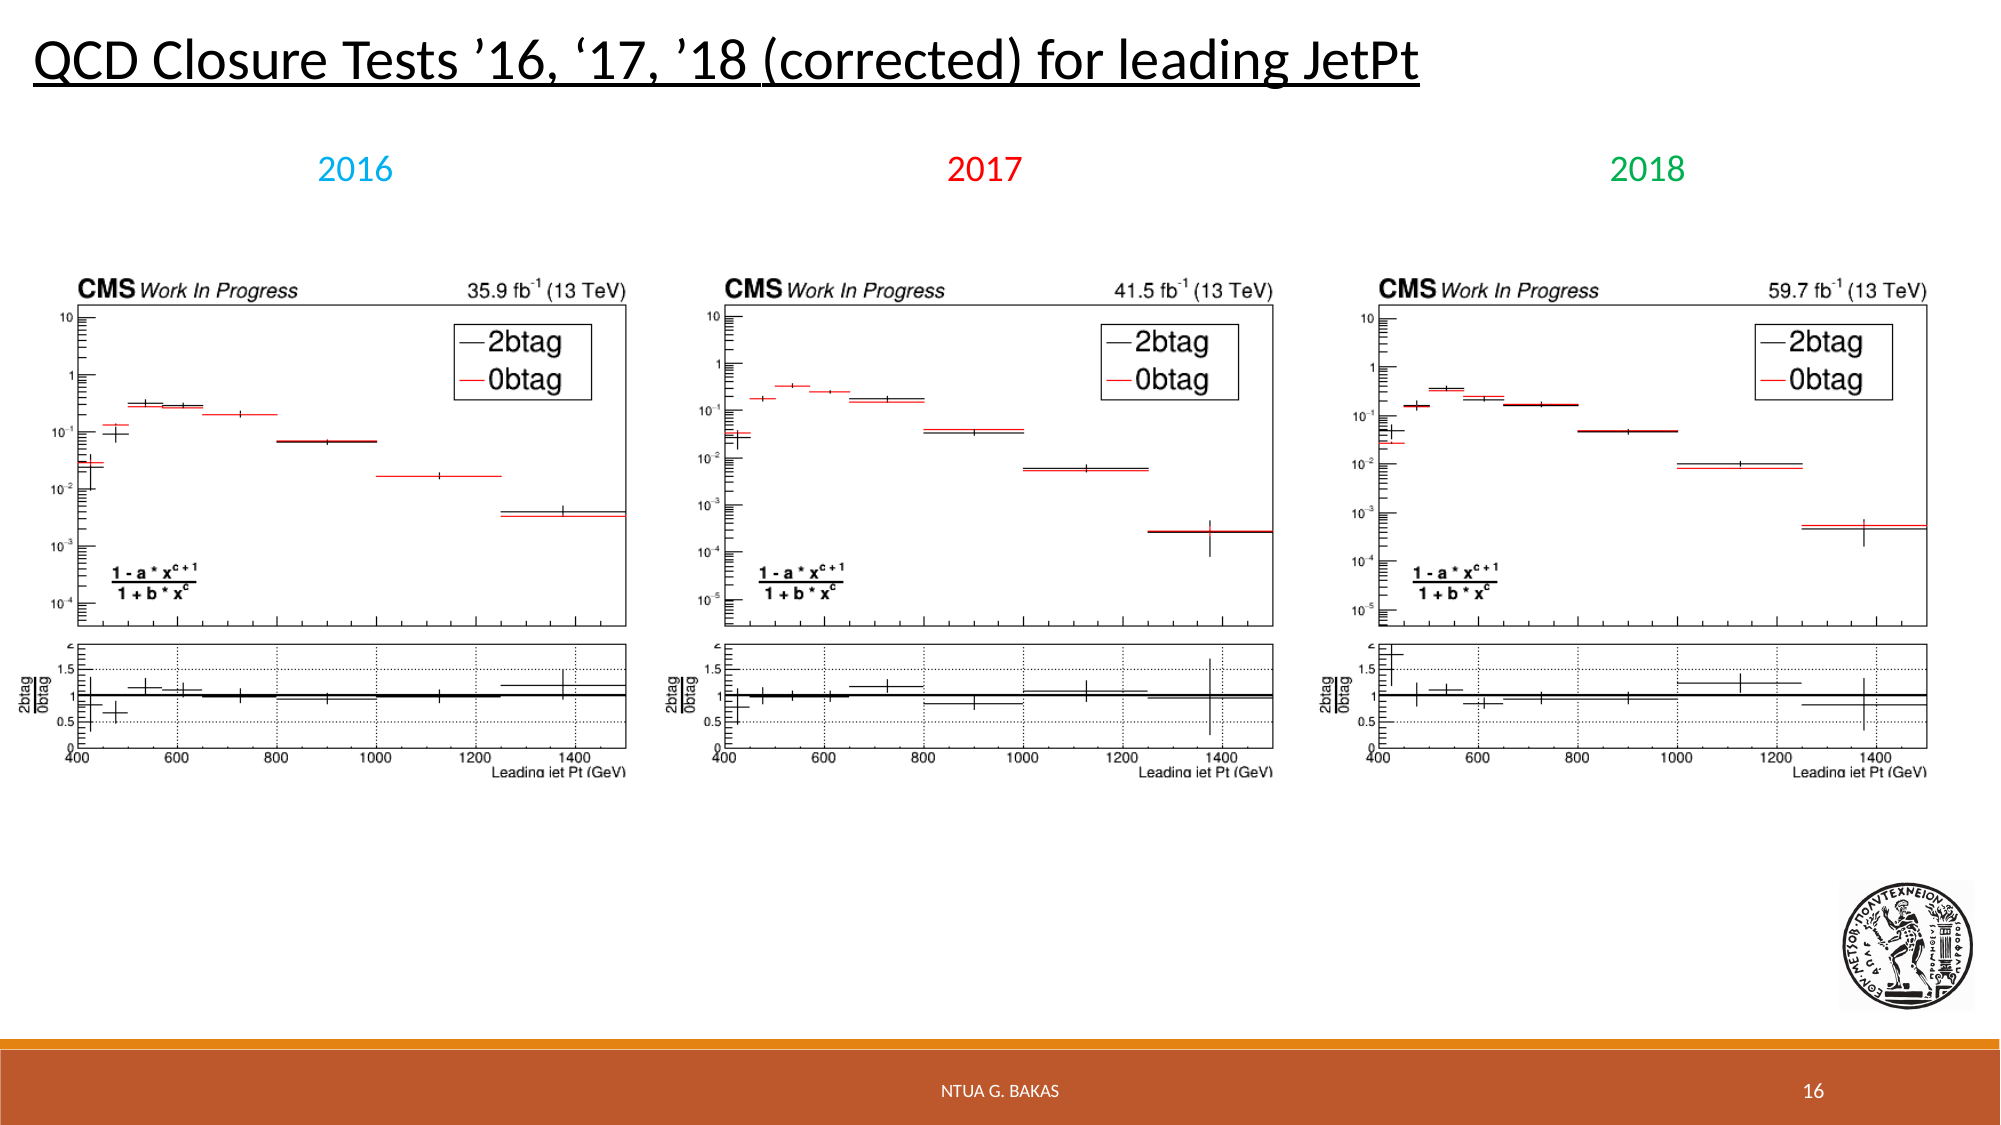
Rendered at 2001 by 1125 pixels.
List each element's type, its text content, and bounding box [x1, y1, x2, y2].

text_box 2018 [1537, 136, 1757, 197]
slide_number 16 [1624, 1059, 1840, 1120]
picture [1839, 880, 1975, 1012]
text_box 2017 [875, 136, 1095, 197]
footer NTUA G. Bakas [604, 1059, 1396, 1120]
text_box 2016 [245, 136, 465, 197]
text_box QCD Closure Tests ’16, ‘17, ’18 (corrected) for leading JetPt [18, 13, 1952, 239]
picture [9, 267, 1996, 807]
